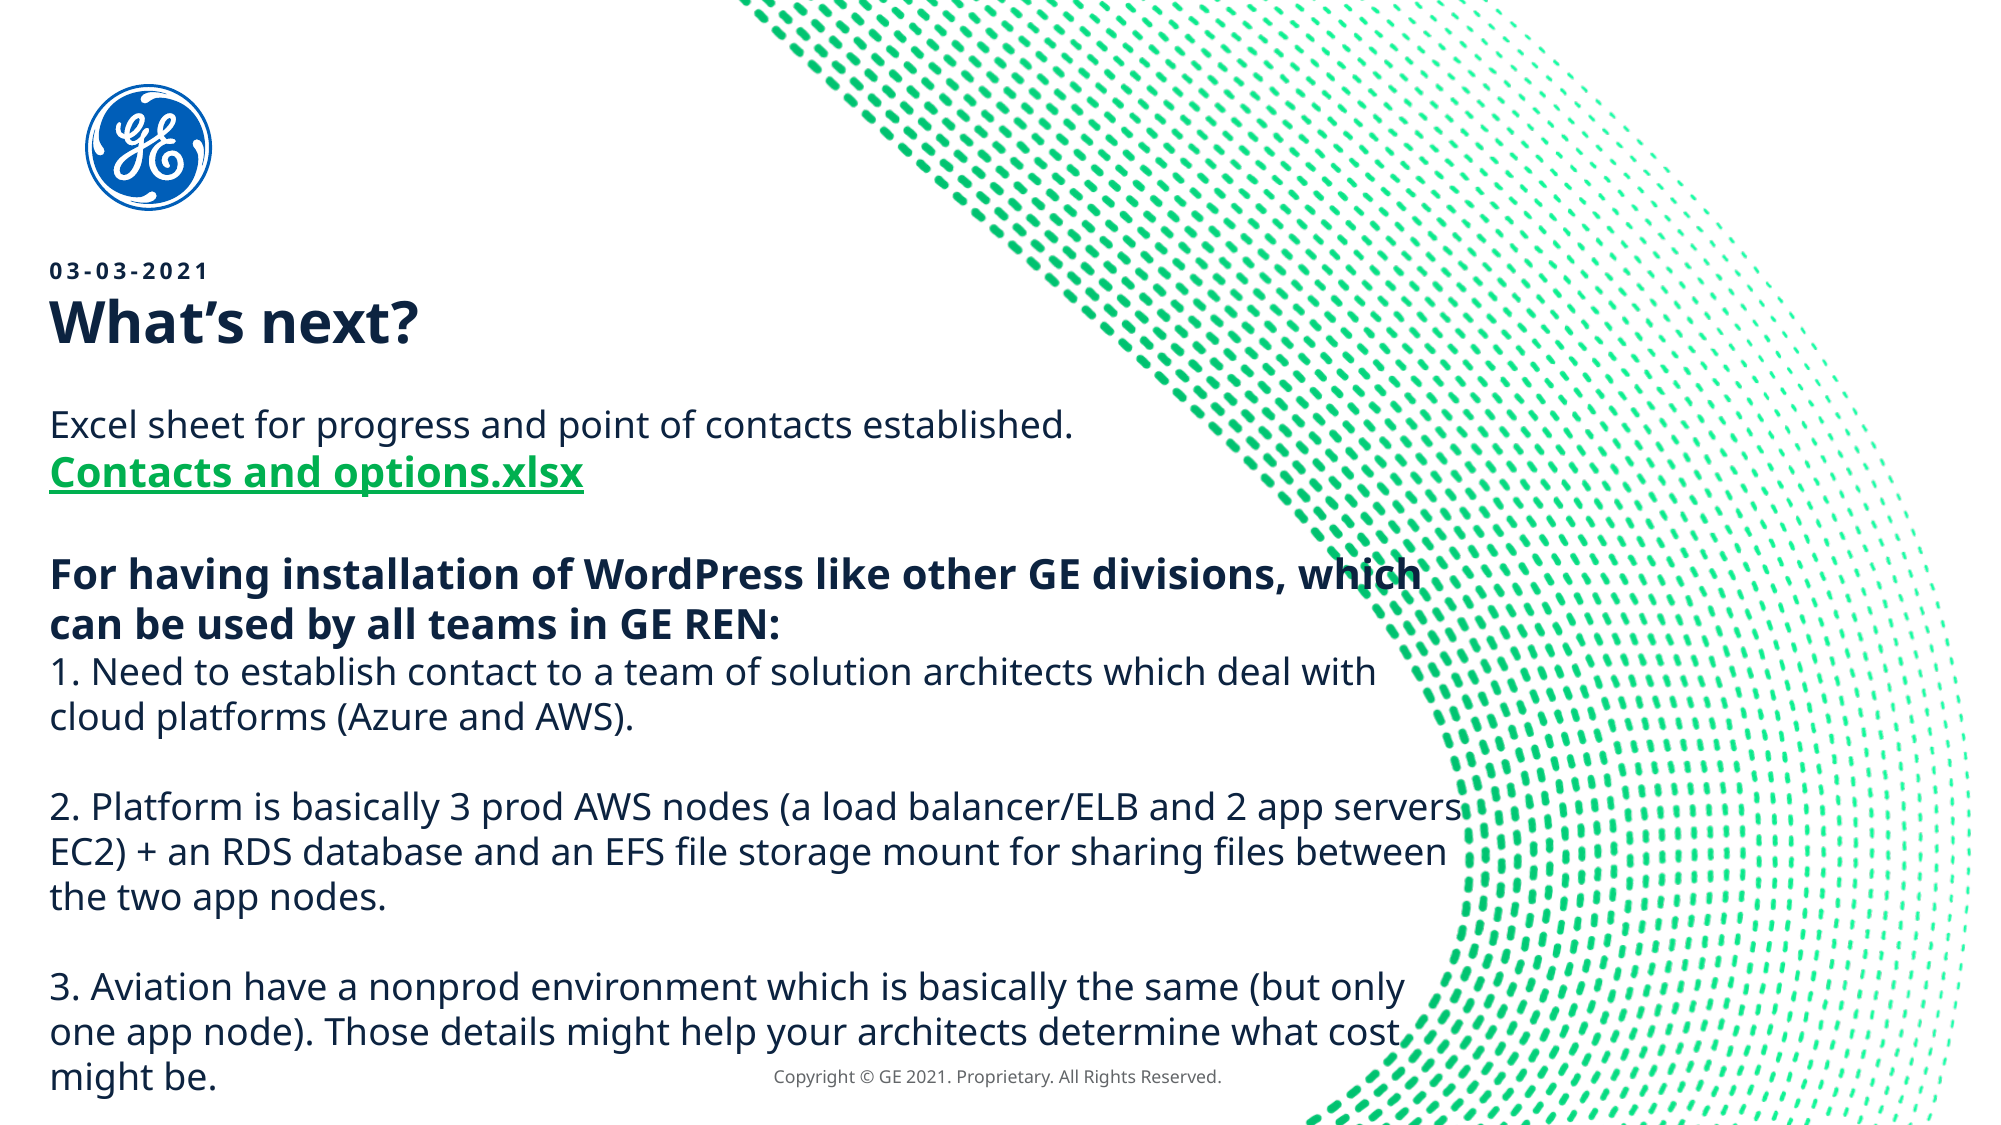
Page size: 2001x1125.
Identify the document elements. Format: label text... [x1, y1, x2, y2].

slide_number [49, 240, 1421, 301]
title What’s next? Excel sheet for progress and point of contacts established. Contacts and options.xlsx For having installation of WordPress like other GE divisions, which can be used by all teams in GE REN: 1. Need to establish contact to a team of solution architects which deal with cloud platforms (Azure and AWS). 2. Platform is basically 3 prod AWS nodes (a load balancer/ELB and 2 app servers EC2) + an RDS database and an EFS file storage mount for sharing files between the two app nodes. 3. Aviation have a nonprod environment which is basically the same (but only one app node)​. Those details might help your architects determine what cost might be. [49, 285, 1496, 1022]
picture [681, 0, 2000, 1125]
